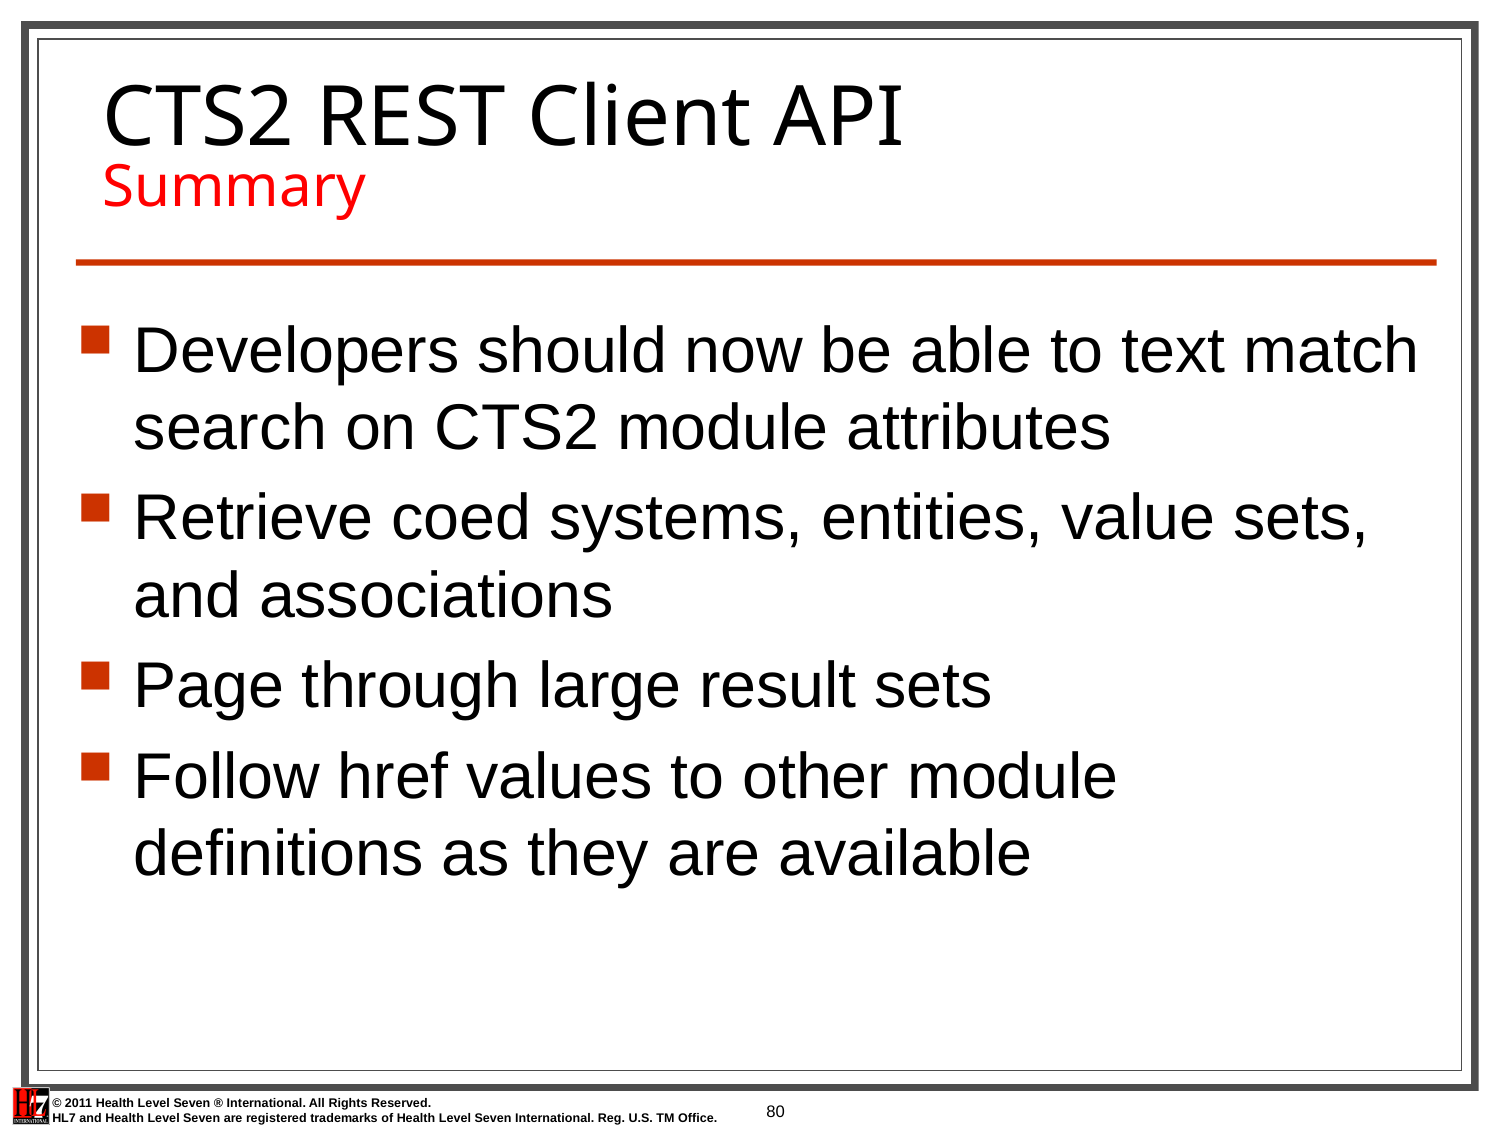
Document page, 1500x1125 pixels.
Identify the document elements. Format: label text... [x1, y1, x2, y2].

slide_number 80 [712, 1071, 801, 1125]
list Developers should now be able to text match search on CTS2 module attributes Retrieve coed systems, entities, value sets, and associations Page through large result sets Follow href values to other module definitions as they are available [62, 299, 1438, 1026]
picture [12, 1087, 50, 1125]
title CTS2 REST Client API Summary [87, 89, 1426, 226]
